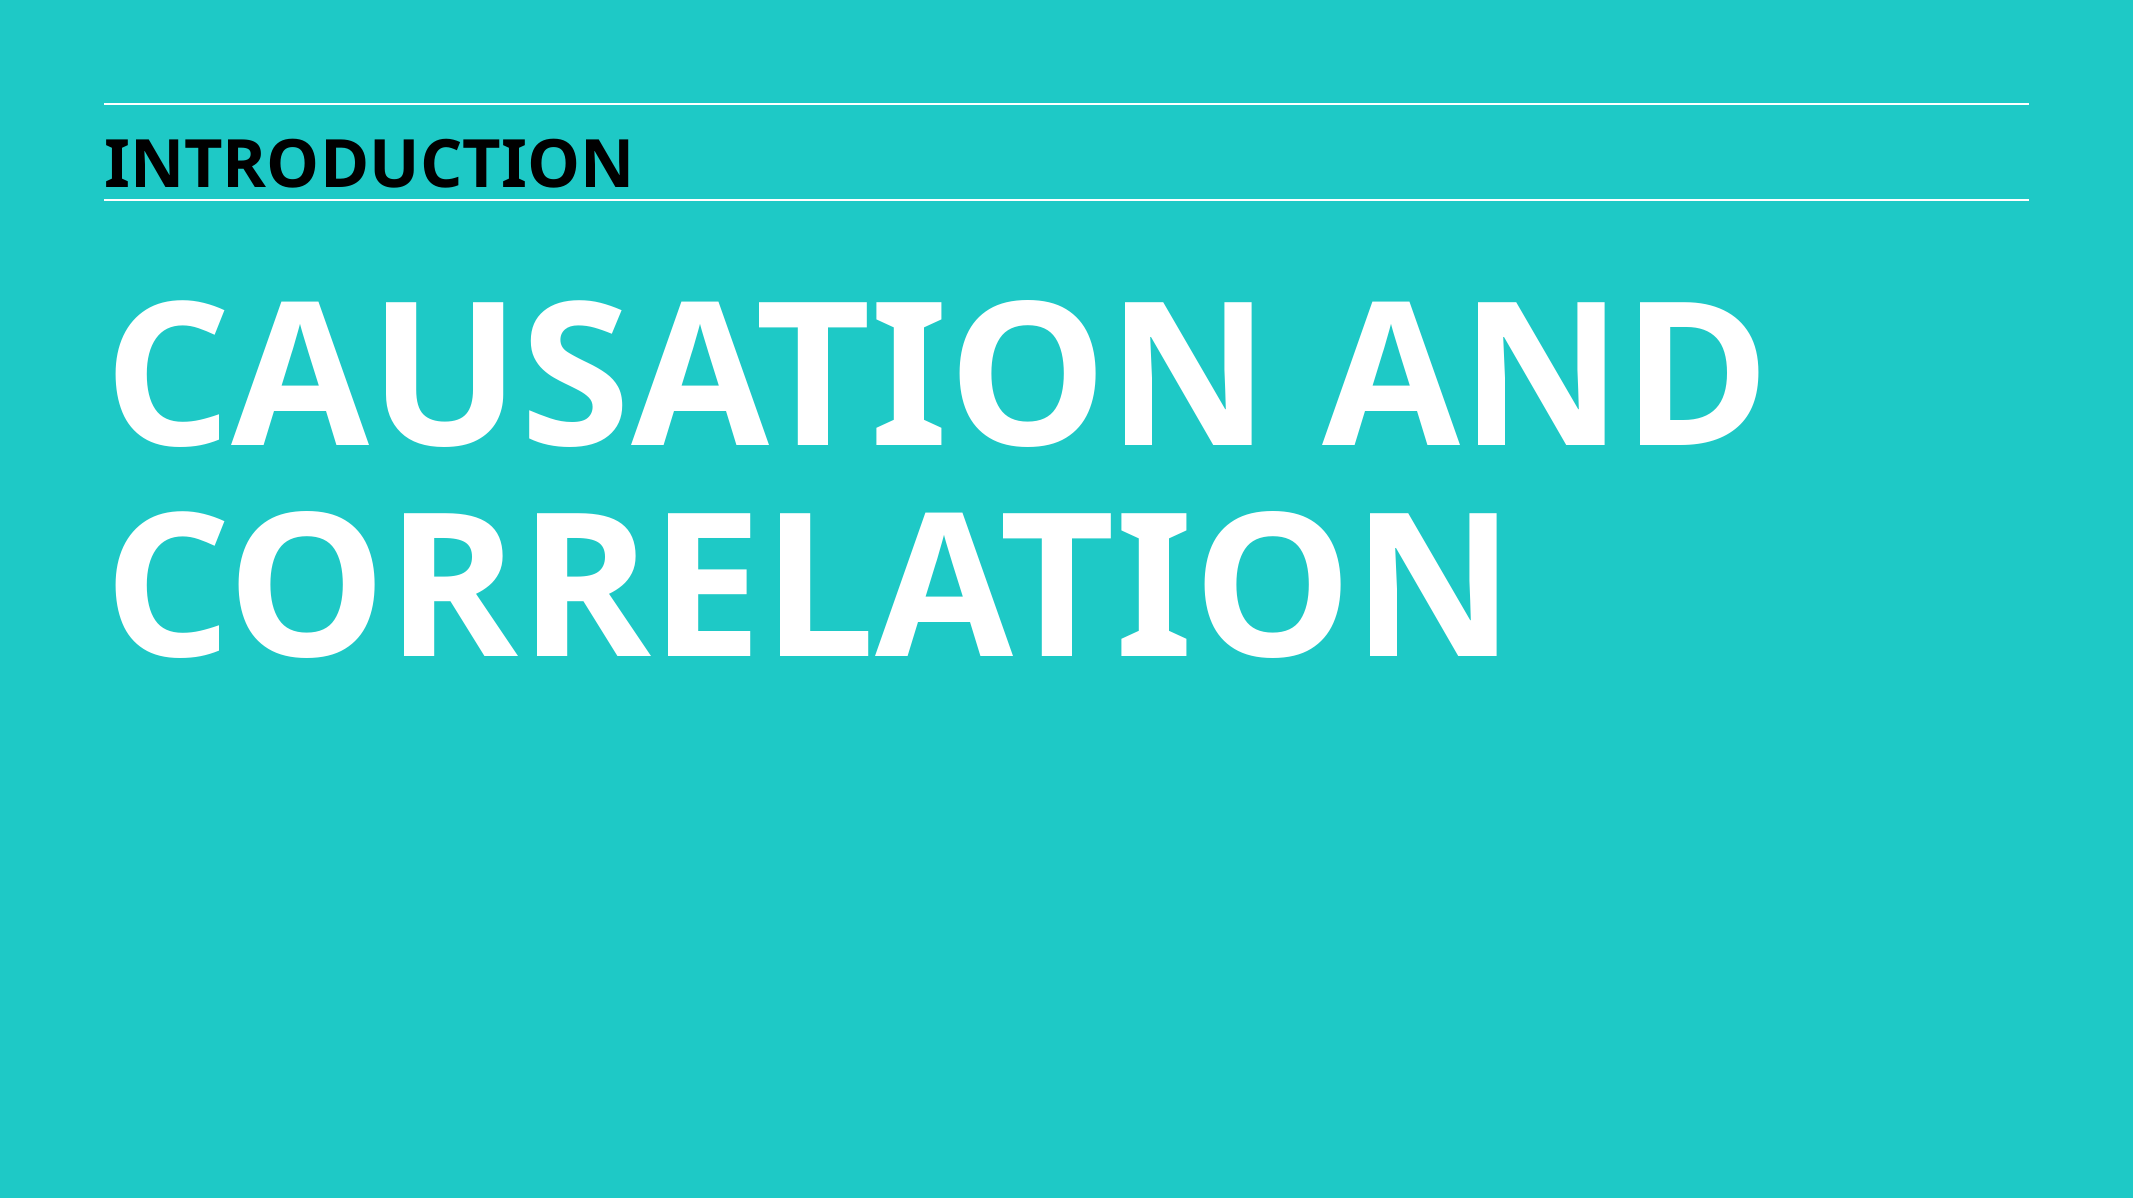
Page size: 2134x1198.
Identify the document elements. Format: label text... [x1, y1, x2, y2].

text_box INTRODUCTION [104, 120, 2030, 192]
text_box CAUSATION AND CORRELATION [104, 241, 2030, 703]
